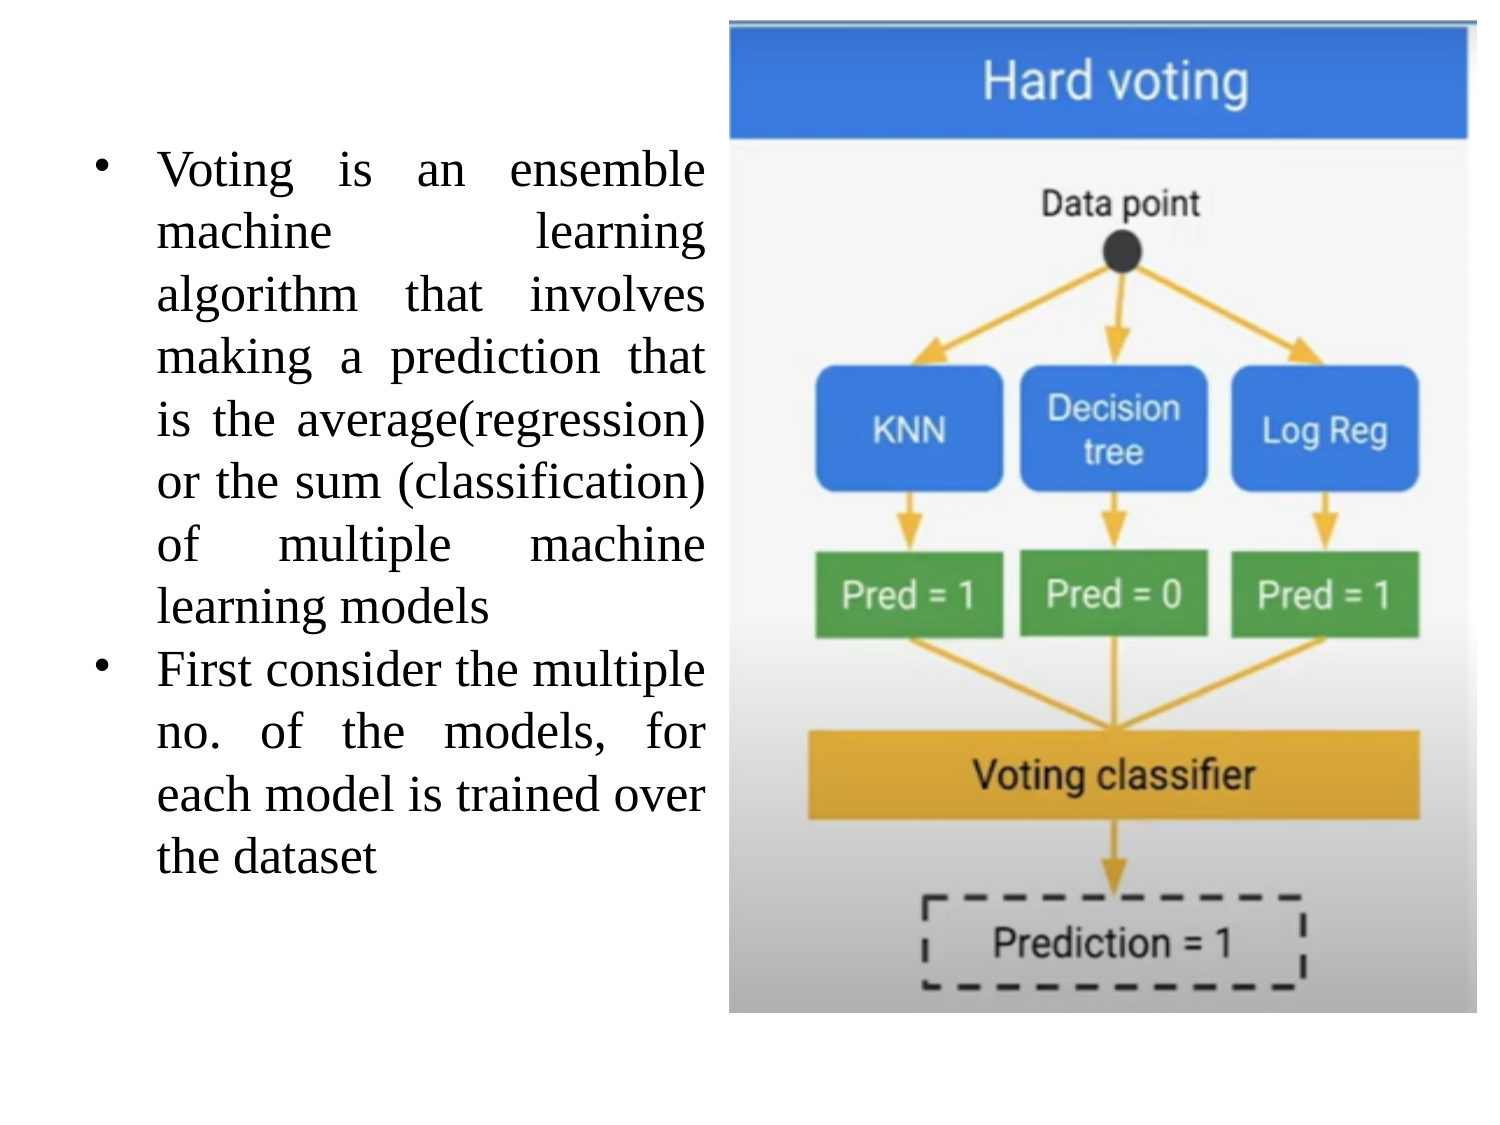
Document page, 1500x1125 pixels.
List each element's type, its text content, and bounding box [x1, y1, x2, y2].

list Voting is an ensemble machine learning algorithm that involves making a prediction that is the average(regression) or the sum (classification) of multiple machine learning models First consider the multiple no. of the models, for each model is trained over the dataset [66, 126, 722, 1104]
picture [729, 20, 1477, 1013]
